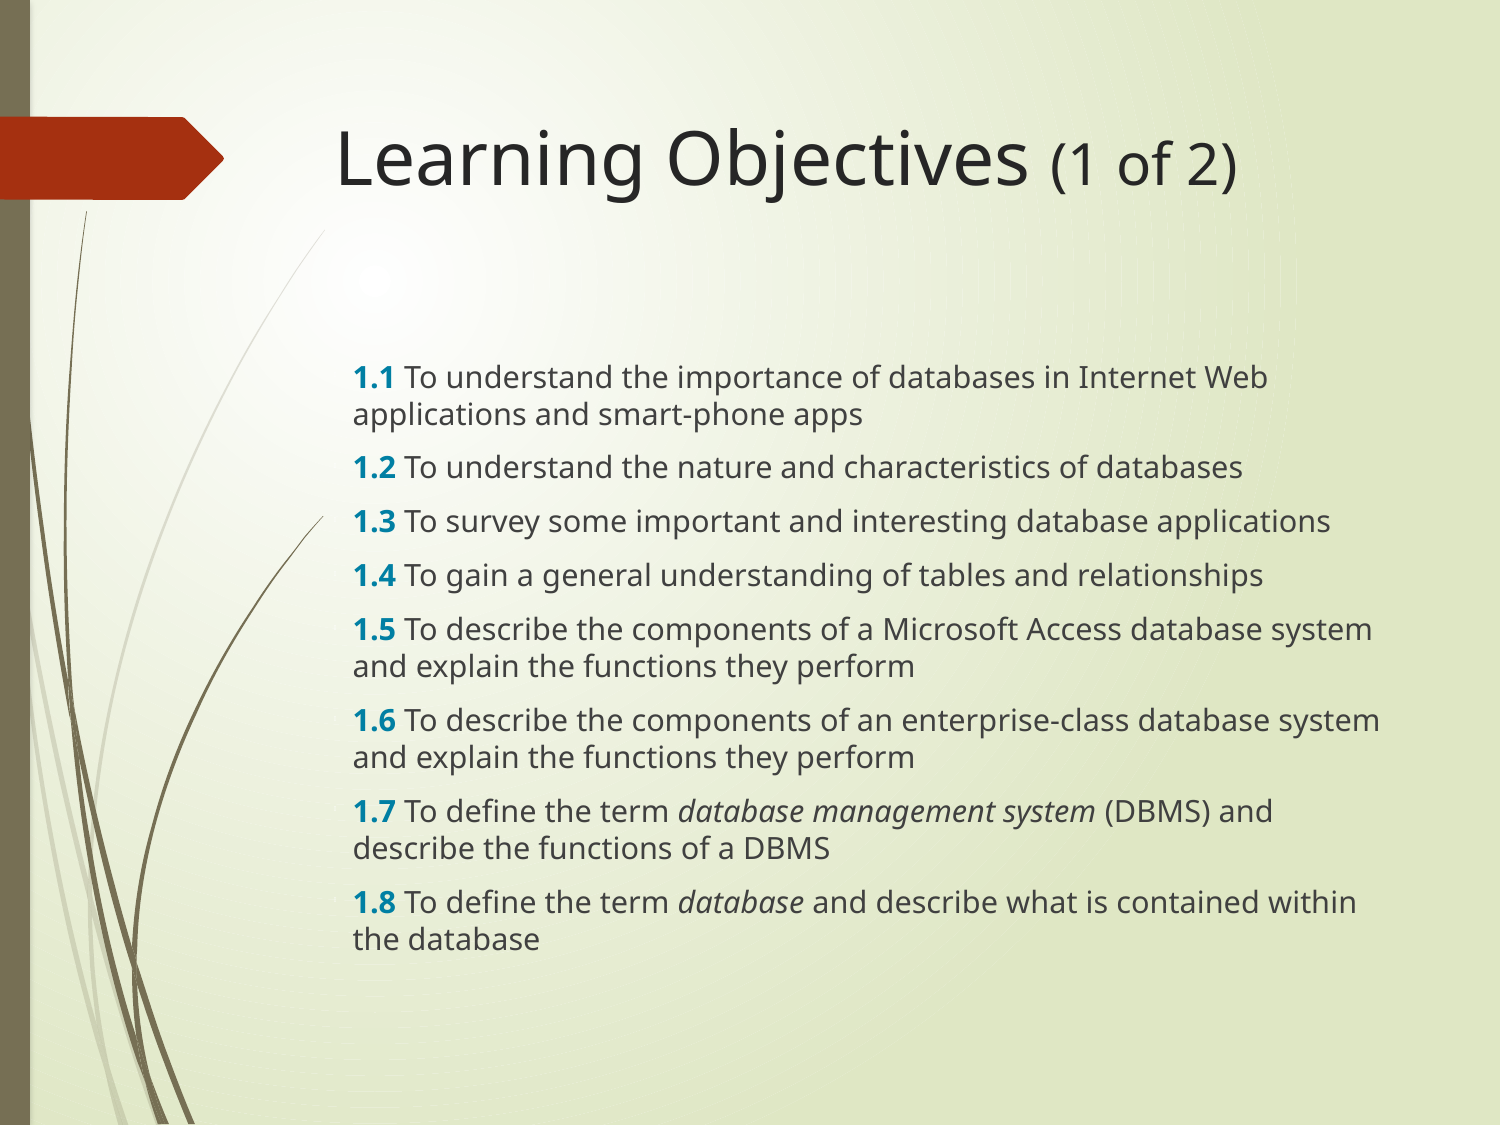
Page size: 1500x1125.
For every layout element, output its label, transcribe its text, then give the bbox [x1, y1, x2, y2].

title Learning Objectives (1 of 2) [319, 102, 1400, 313]
list 1.1 To understand the importance of databases in Internet Web applications and smart-phone apps 1.2 To understand the nature and characteristics of databases 1.3 To survey some important and interesting database applications 1.4 To gain a general understanding of tables and relationships 1.5 To describe the components of a Microsoft Access database system and explain the functions they perform 1.6 To describe the components of an enterprise-class database system and explain the functions they perform 1.7 To define the term database management system (DBMS) and describe the functions of a DBMS 1.8 To define the term database and describe what is contained within the database [318, 350, 1400, 970]
